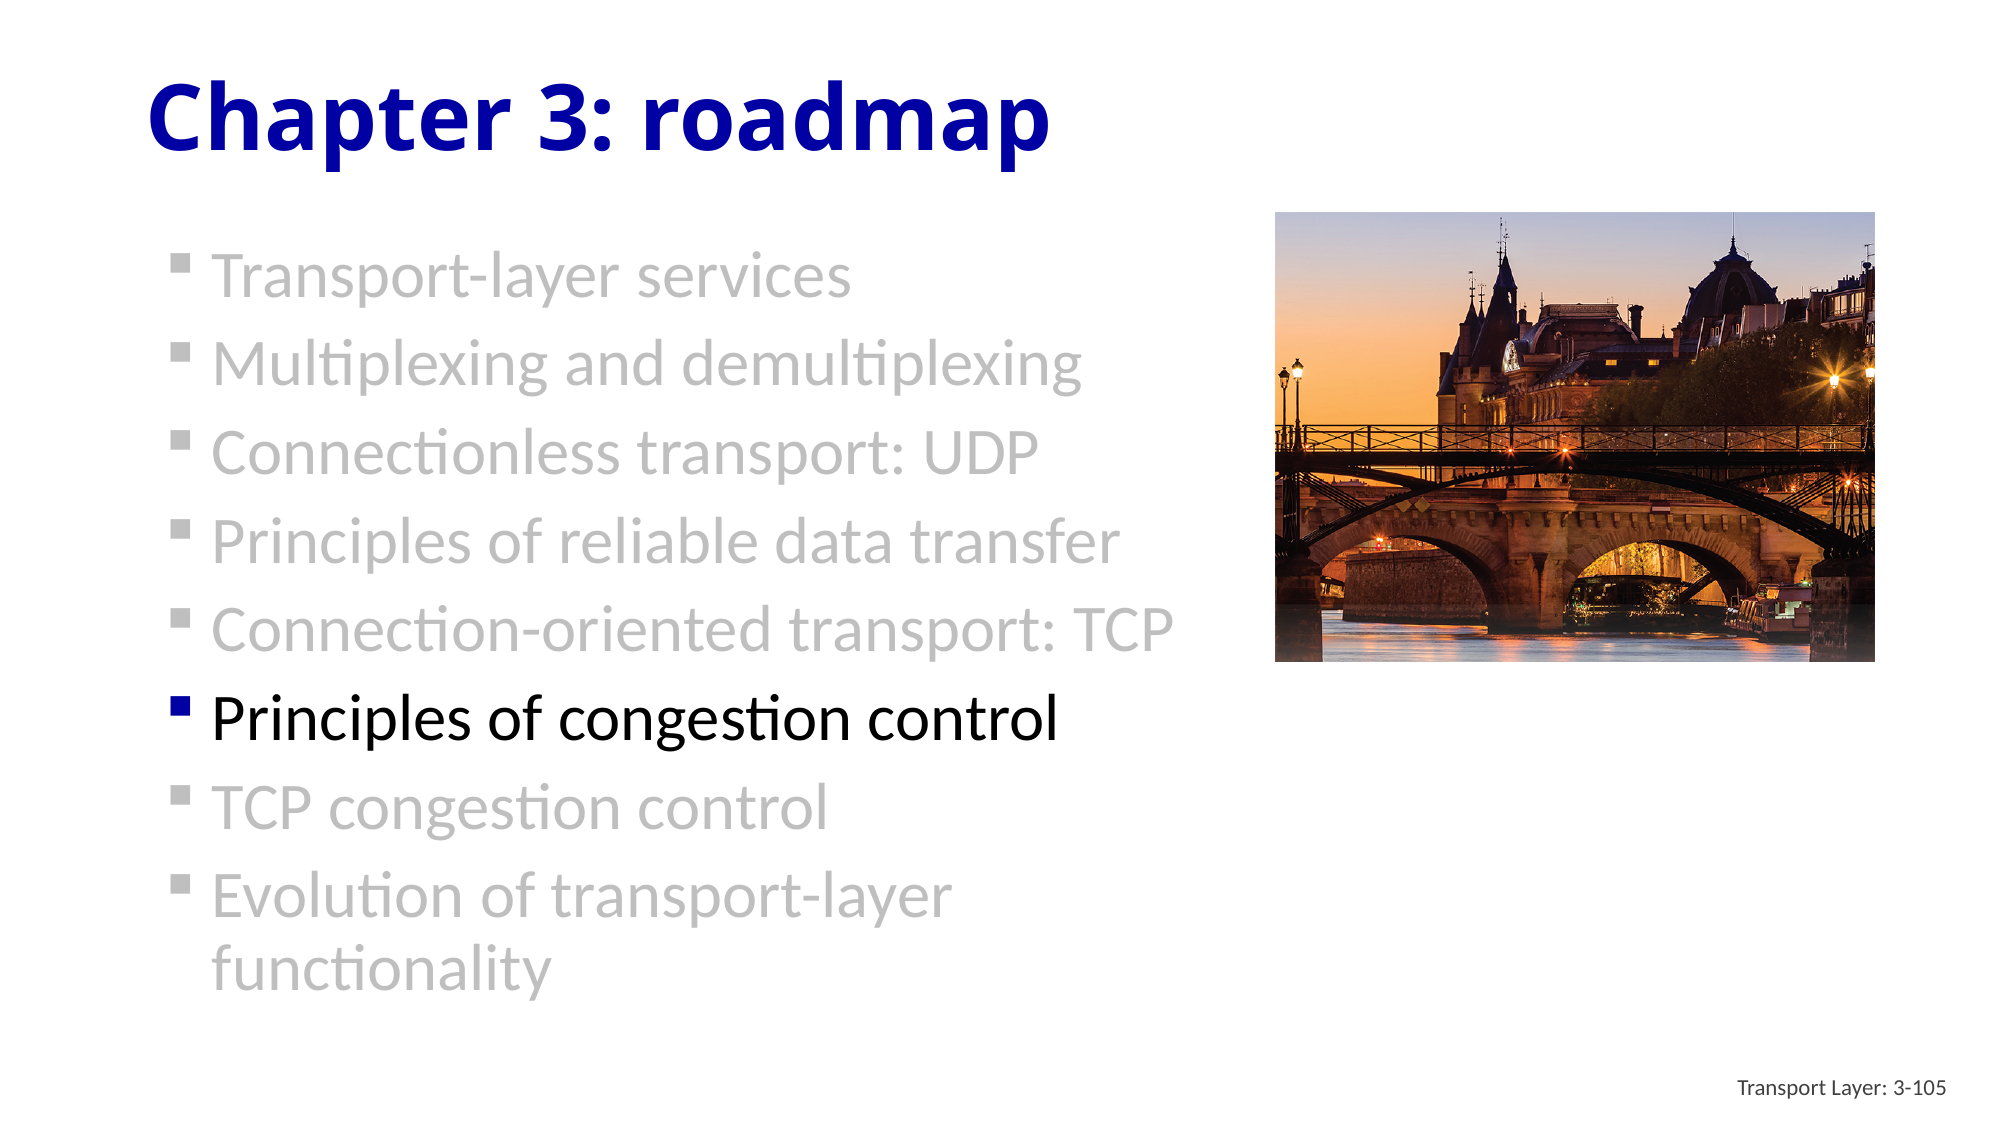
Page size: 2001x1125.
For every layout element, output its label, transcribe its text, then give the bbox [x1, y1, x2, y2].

text_box Transport-layer services Multiplexing and demultiplexing Connectionless transport: UDP Principles of reliable data transfer Connection-oriented transport: TCP Principles of congestion control TCP congestion control Evolution of transport-layer functionality [131, 231, 1217, 1057]
text_box Chapter 3: roadmap [131, 47, 1856, 194]
text_box Transport Layer: 3-105 [1512, 1056, 1962, 1117]
picture [1275, 211, 1876, 662]
